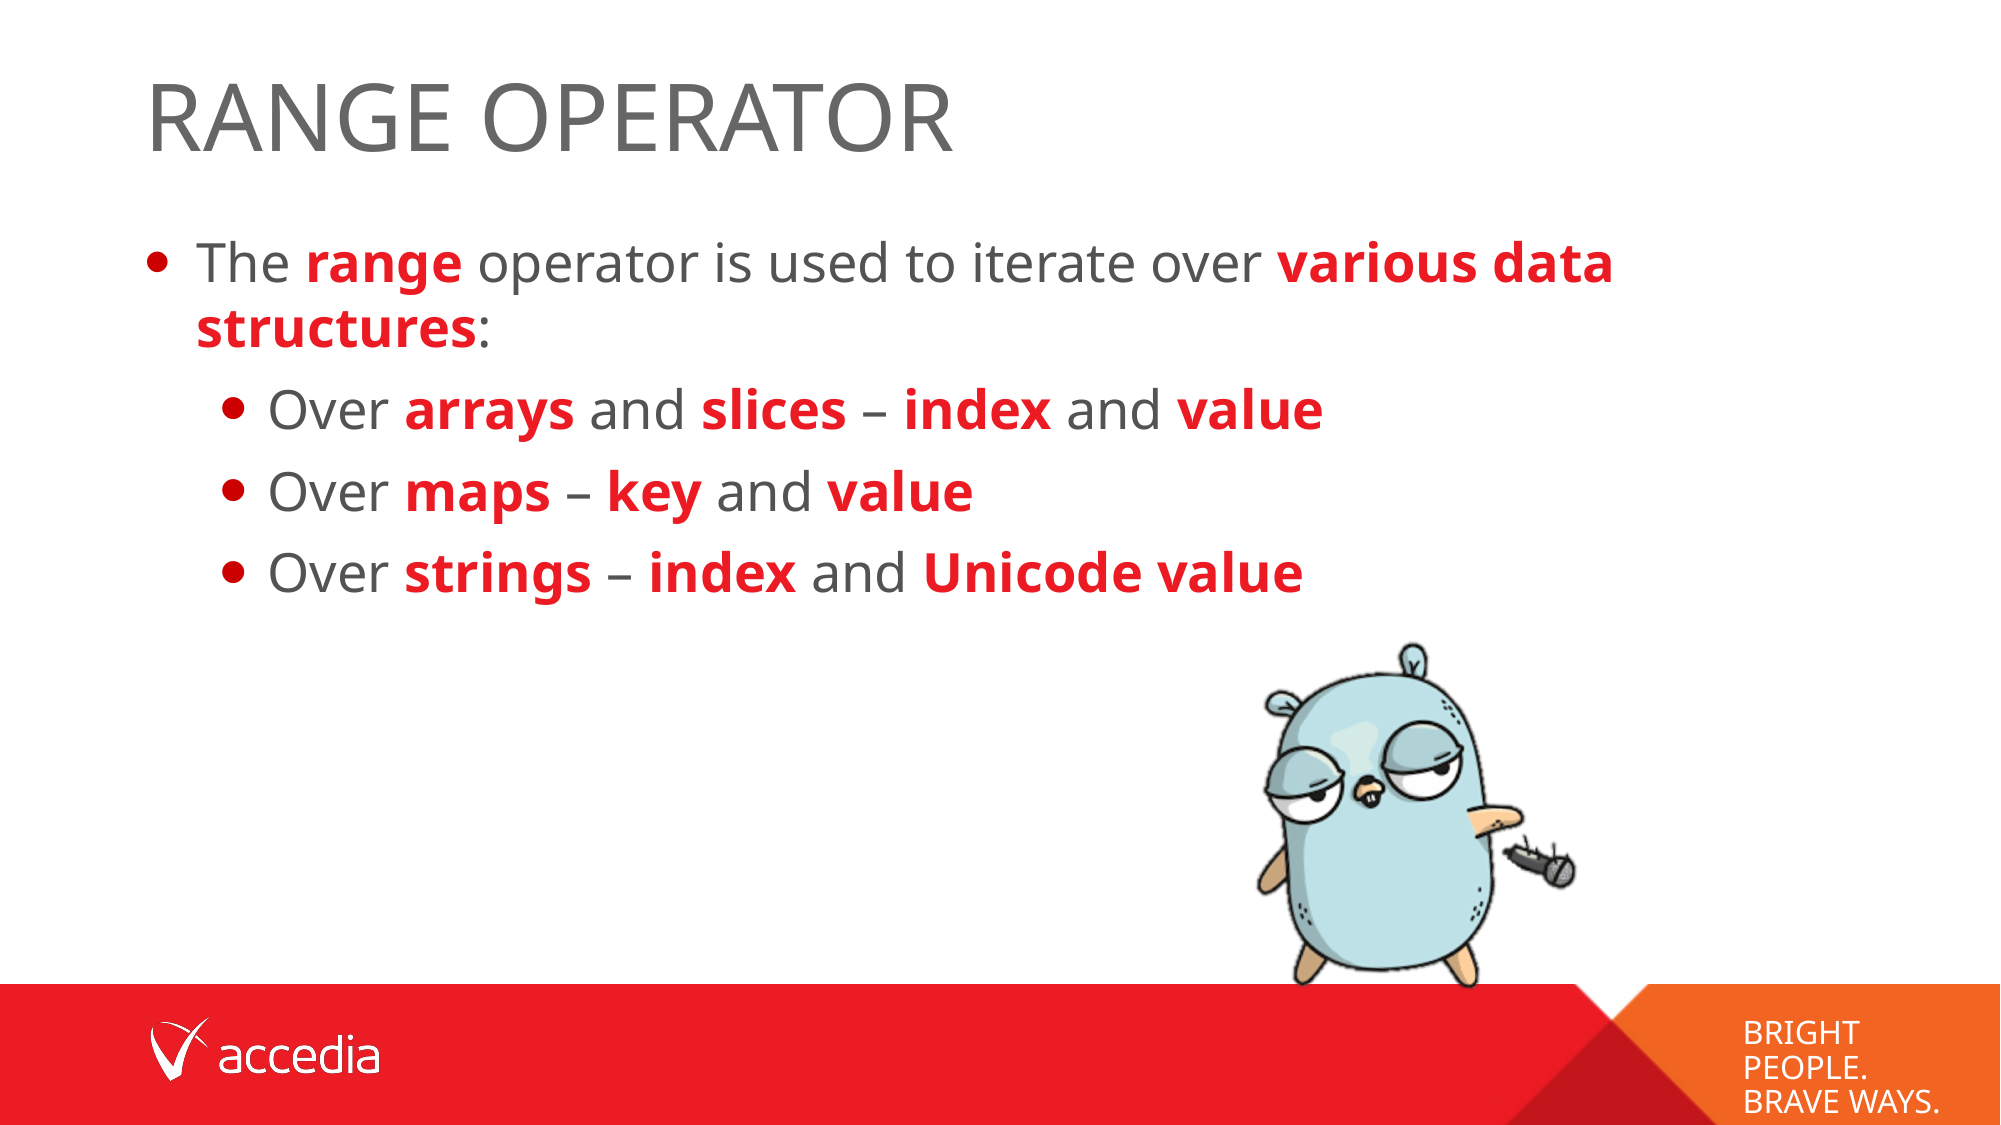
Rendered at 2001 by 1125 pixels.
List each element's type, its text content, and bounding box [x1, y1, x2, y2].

list The range operator is used to iterate over various data structures: Over arrays and slices – index and value Over maps – key and value Over strings – index and Unicode value [136, 220, 1820, 958]
picture [0, 619, 2000, 1125]
title Range Operator [136, 46, 1863, 195]
